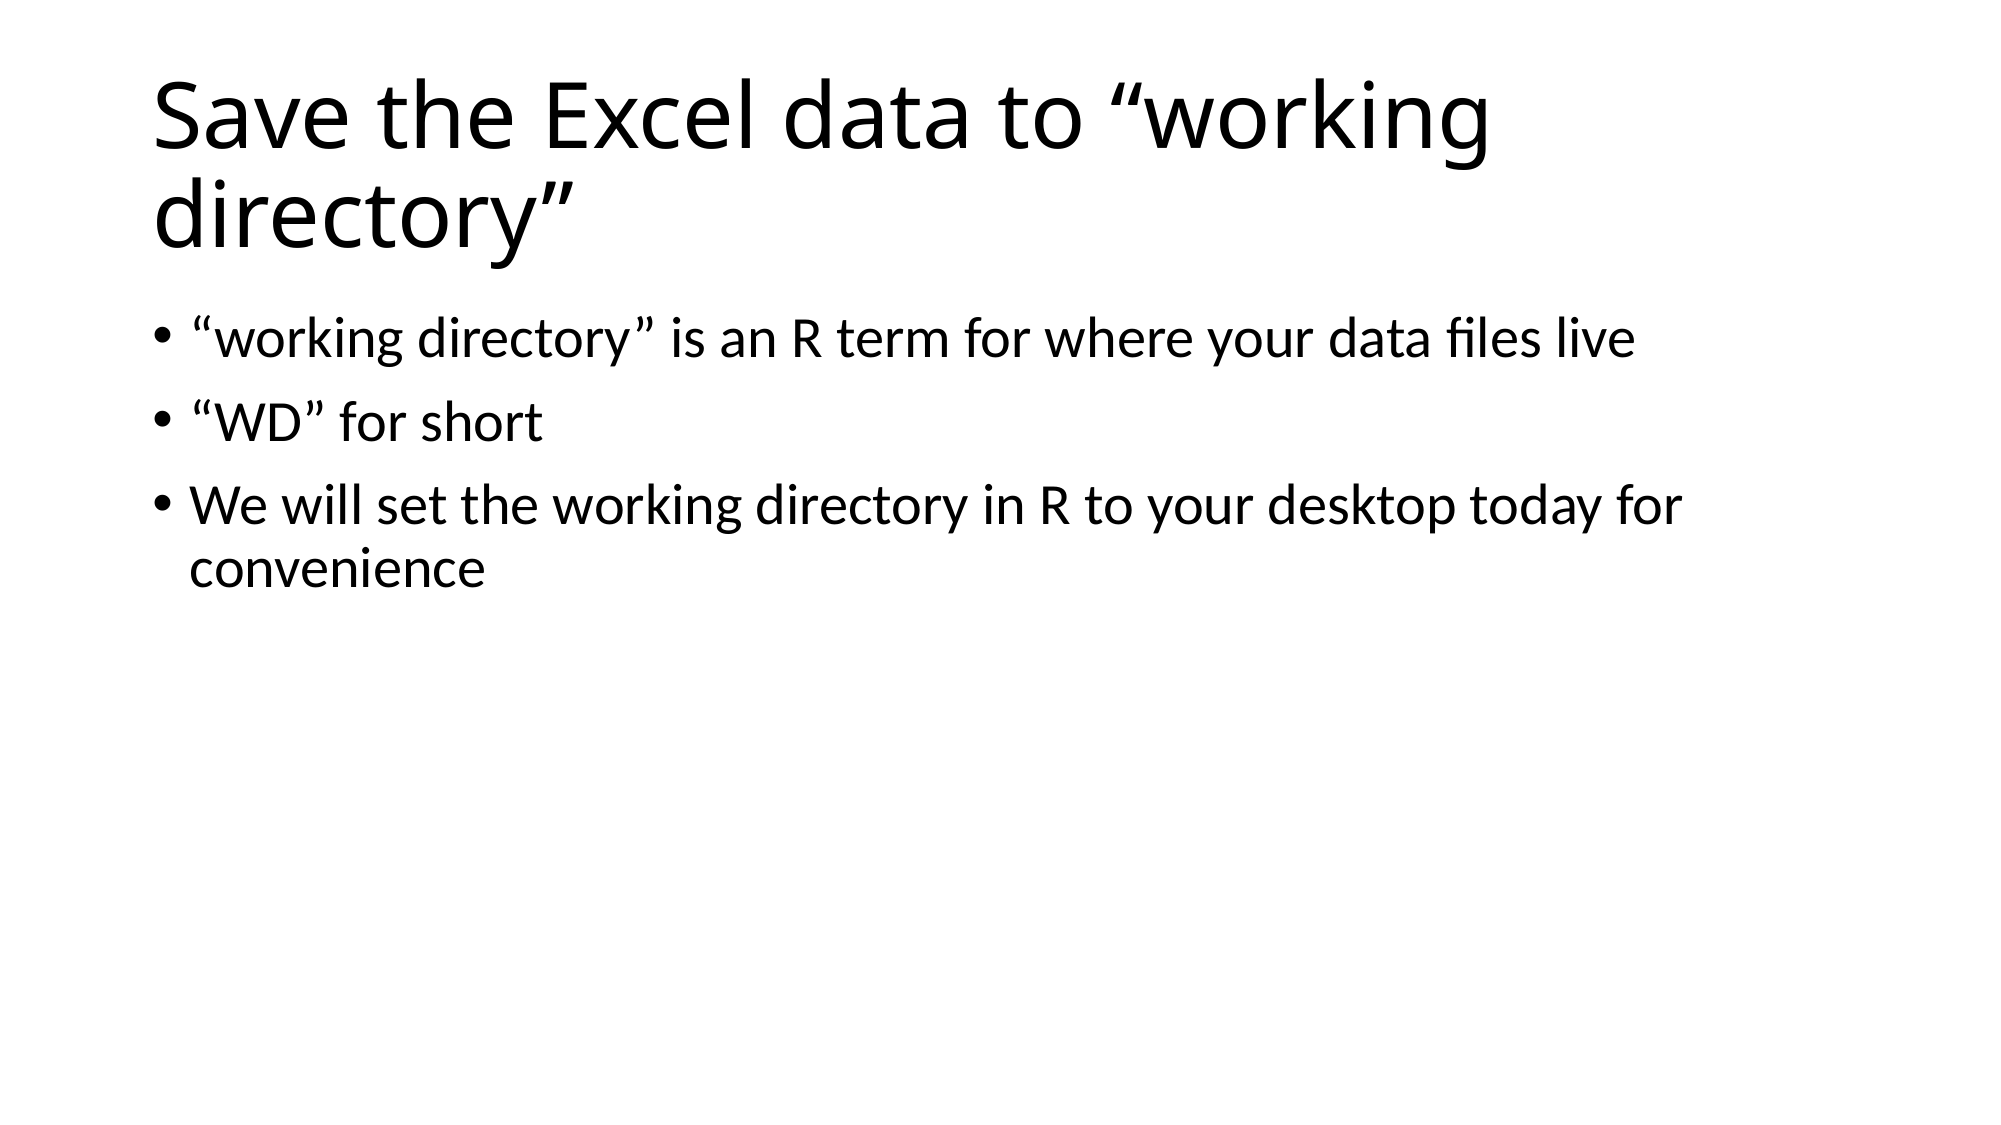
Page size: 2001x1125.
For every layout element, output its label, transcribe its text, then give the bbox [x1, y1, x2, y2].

title Save the Excel data to “working directory” [137, 59, 1863, 278]
list “working directory” is an R term for where your data files live “WD” for short We will set the working directory in R to your desktop today for convenience [137, 299, 1863, 1014]
